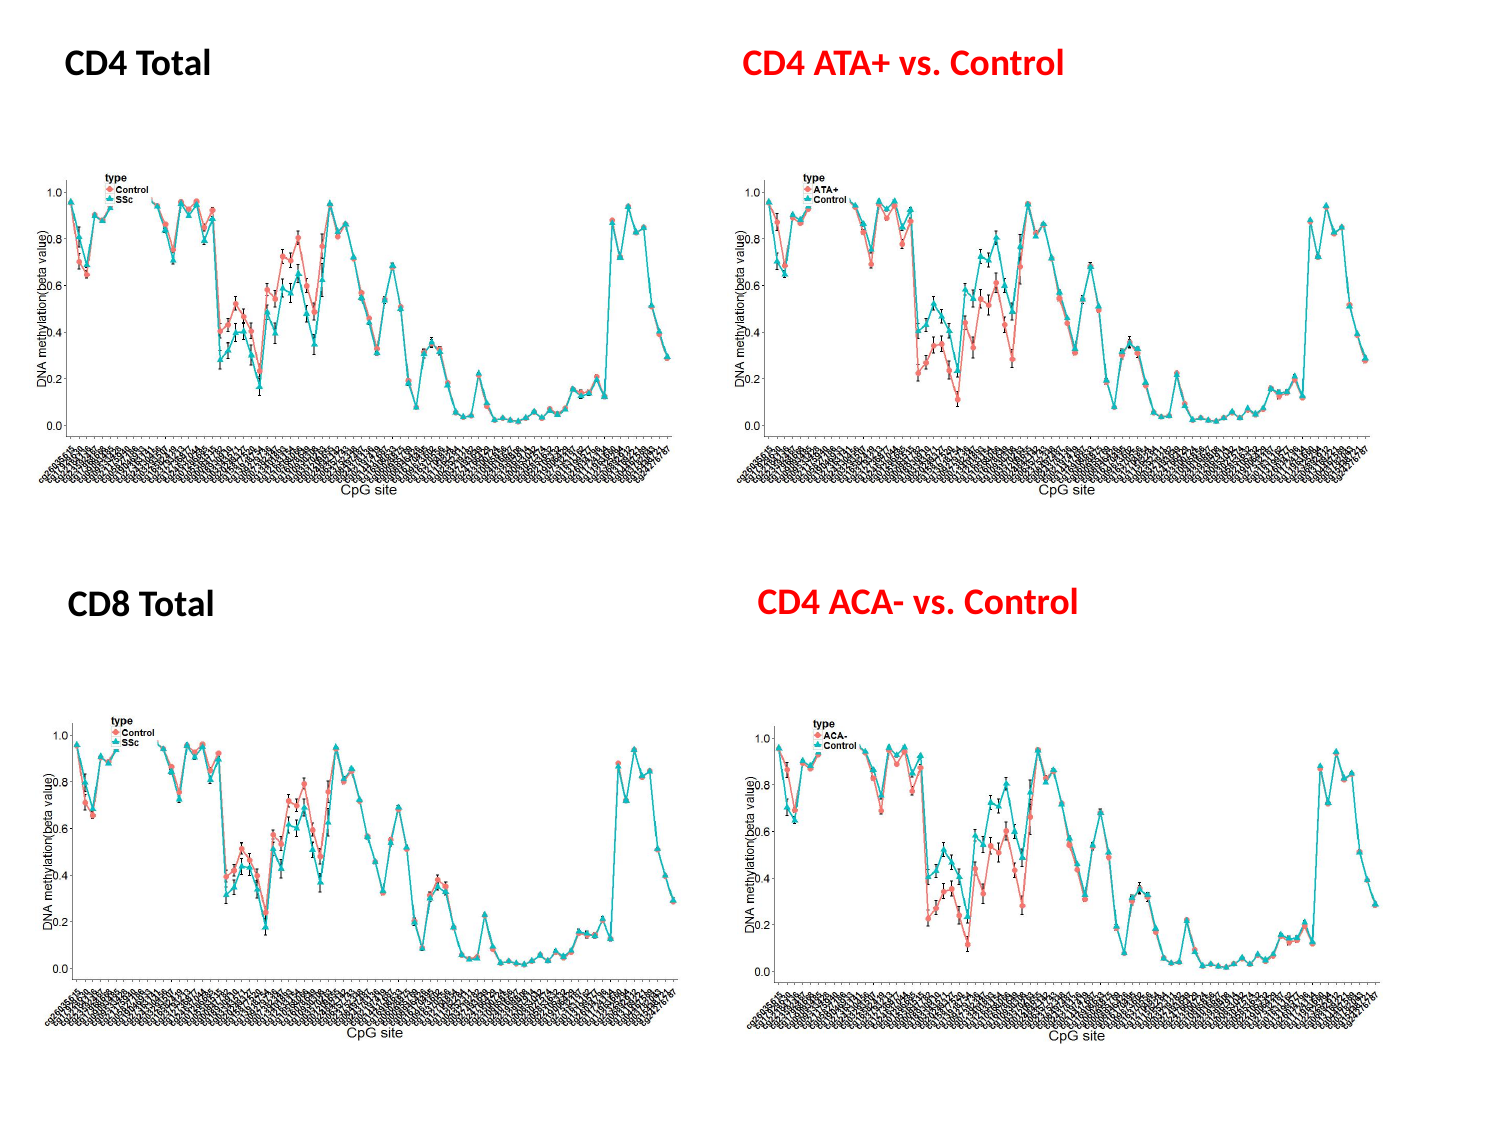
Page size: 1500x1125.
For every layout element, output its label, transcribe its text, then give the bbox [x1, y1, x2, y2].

picture [727, 172, 1379, 498]
text_box CD8 Total [53, 571, 455, 632]
text_box CD4 Total [50, 30, 452, 91]
text_box CD4 ATA+ vs. Control [727, 30, 1130, 91]
picture [737, 718, 1388, 1044]
picture [29, 172, 680, 498]
text_box CD4 ACA- vs. Control [742, 569, 1145, 630]
picture [35, 715, 686, 1041]
